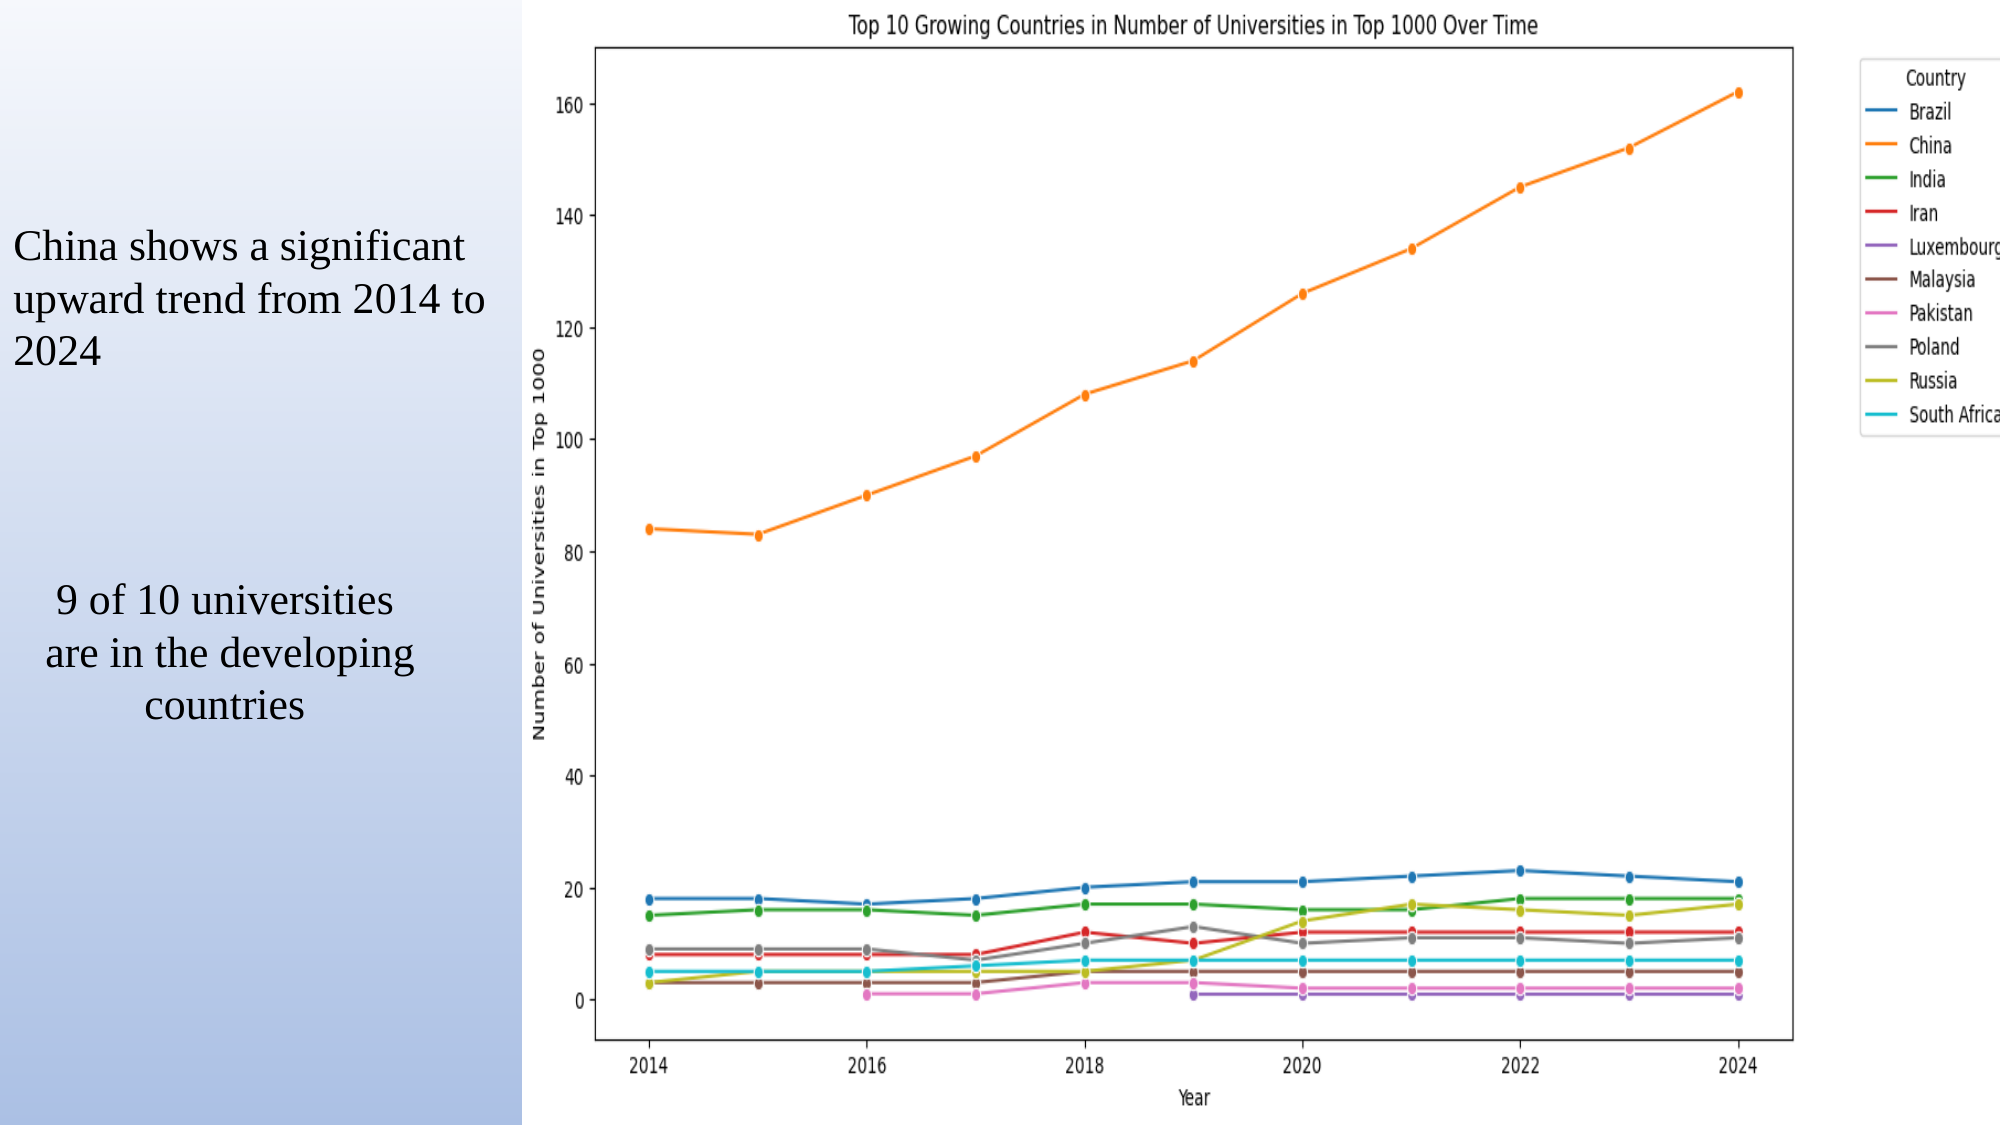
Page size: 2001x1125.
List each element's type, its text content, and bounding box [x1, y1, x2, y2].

text_box 9 of 10 universities are in the developing countries [0, 511, 450, 736]
text_box China shows a significant upward trend from 2014 to 2024 [0, 209, 522, 622]
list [522, 0, 2000, 1125]
